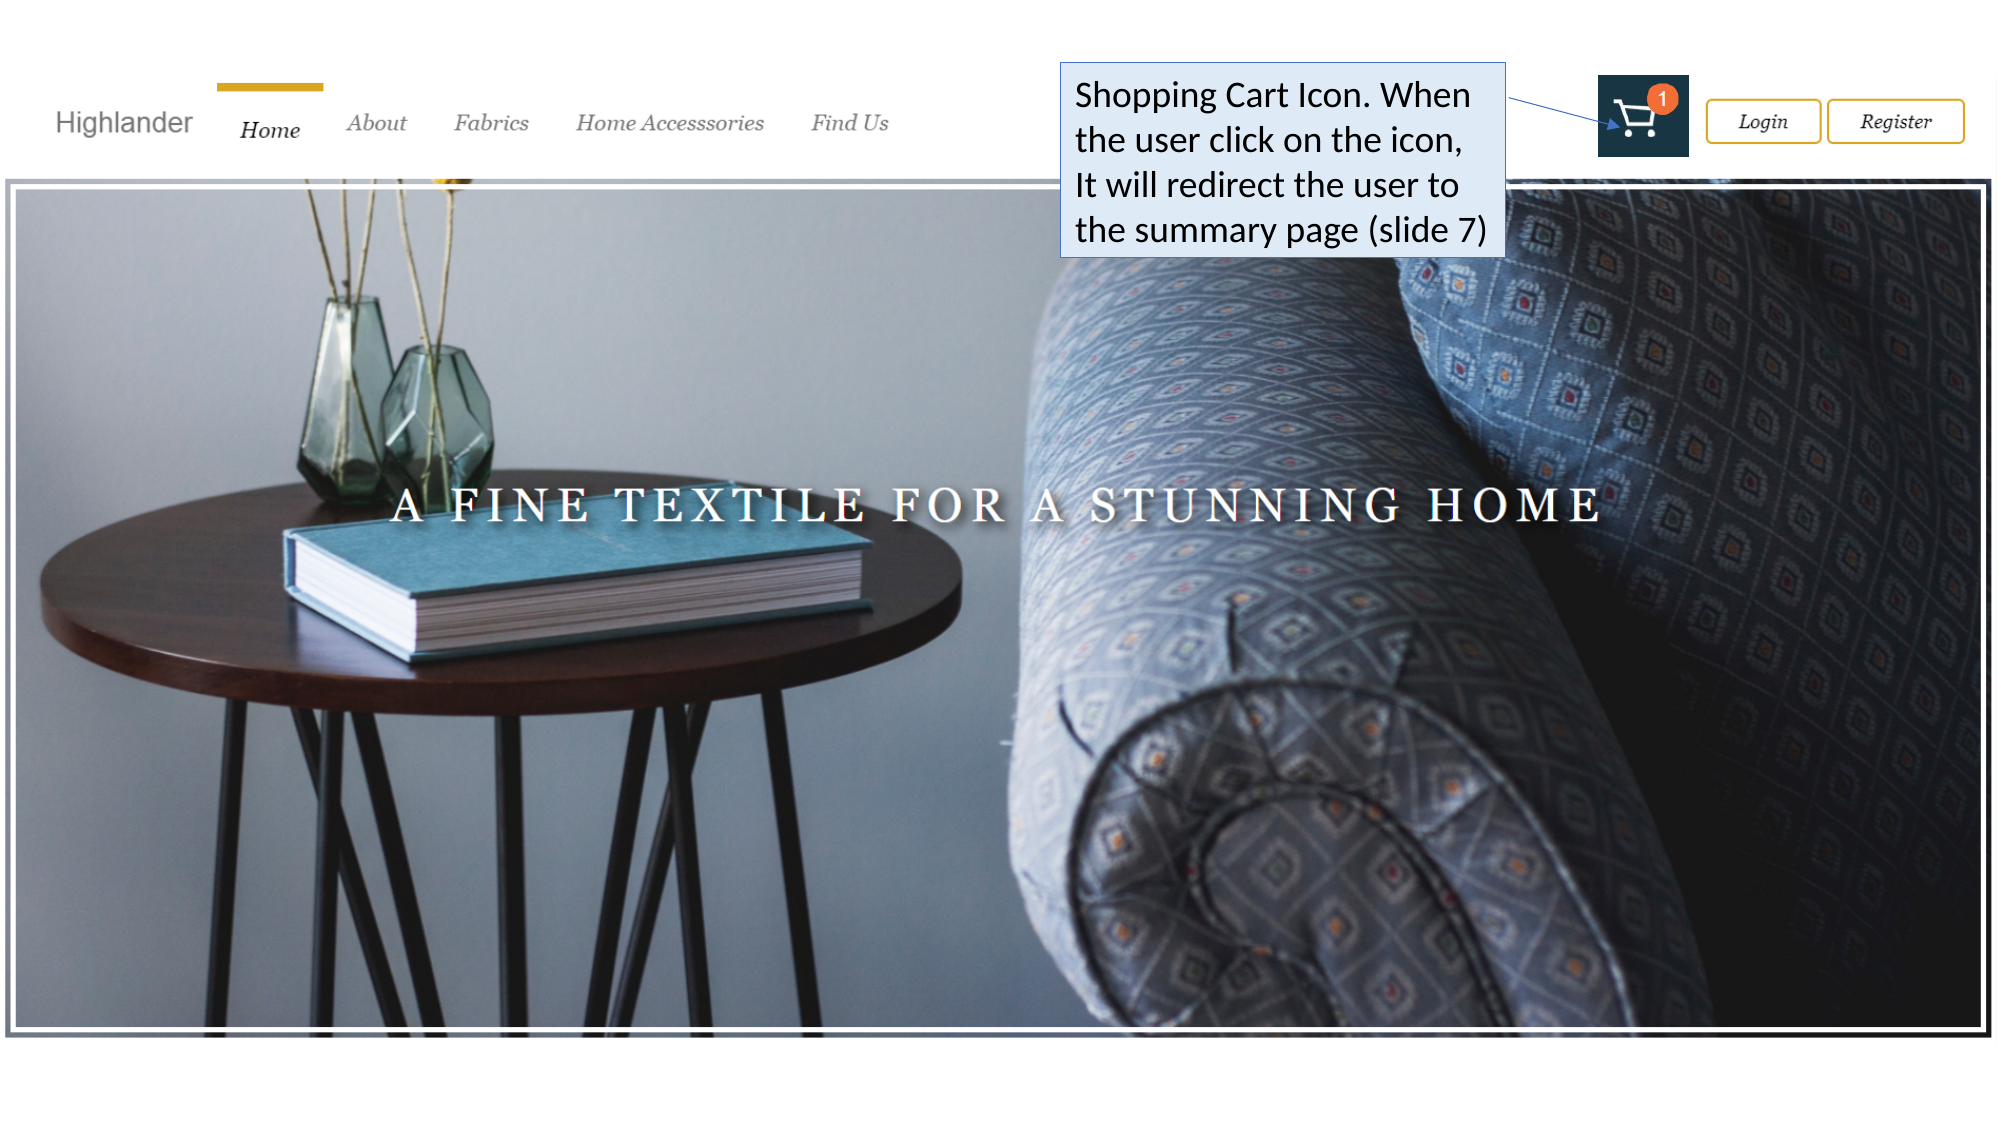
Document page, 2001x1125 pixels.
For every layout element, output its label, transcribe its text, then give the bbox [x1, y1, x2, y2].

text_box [1508, 97, 1621, 128]
picture [0, 75, 1997, 1045]
text_box Shopping Cart Icon. When the user click on the icon, It will redirect the user to the summary page (slide 7) [1060, 62, 1506, 75]
